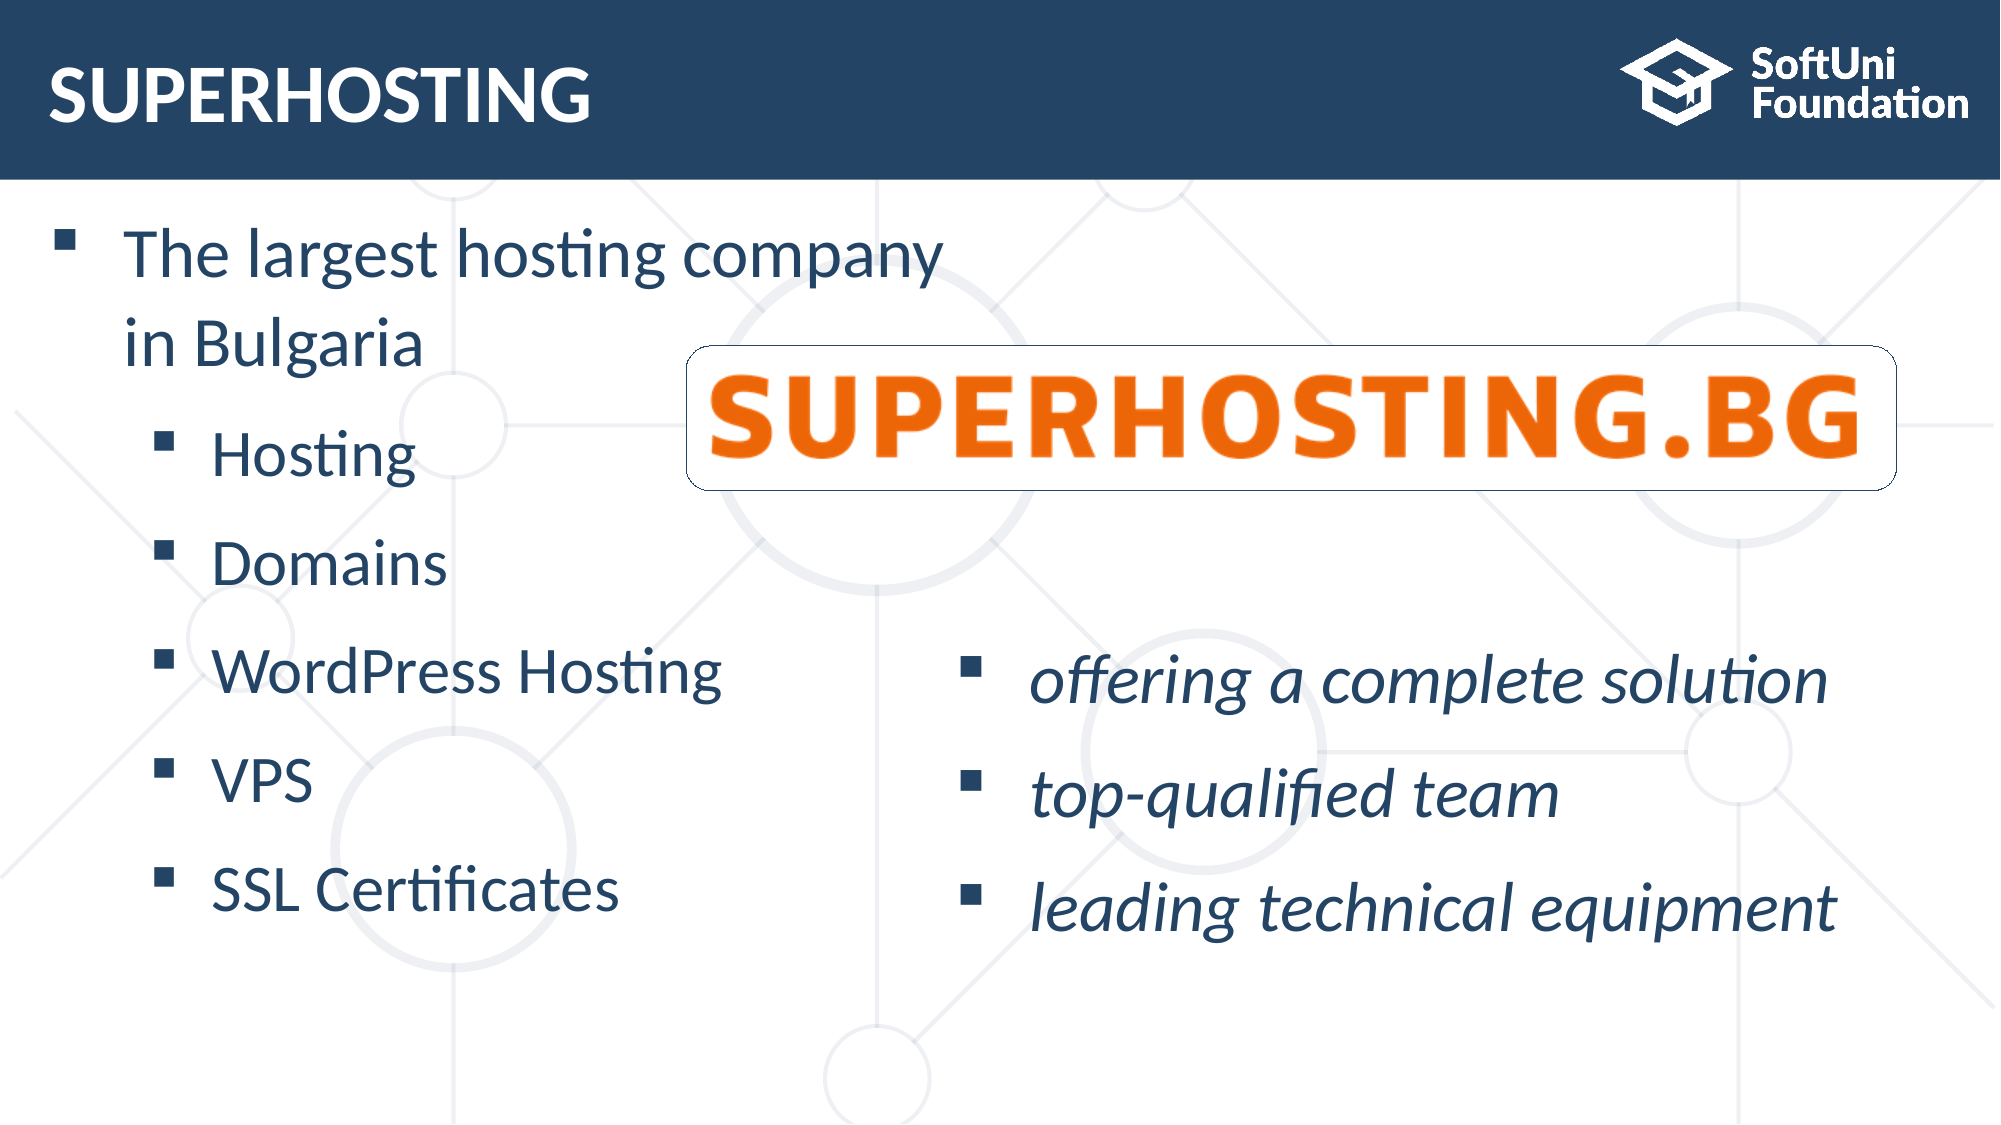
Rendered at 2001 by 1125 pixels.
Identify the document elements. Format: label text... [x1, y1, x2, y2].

list The largest hosting company in Bulgaria Hosting Domains WordPress Hosting VPS SSL Certificates [31, 196, 1970, 1050]
picture [1619, 38, 1968, 126]
title SUPERHOSTING [31, 16, 1591, 162]
text_box offering a complete solution top-qualified team leading technical equipment [937, 622, 1866, 992]
picture [685, 345, 1897, 491]
